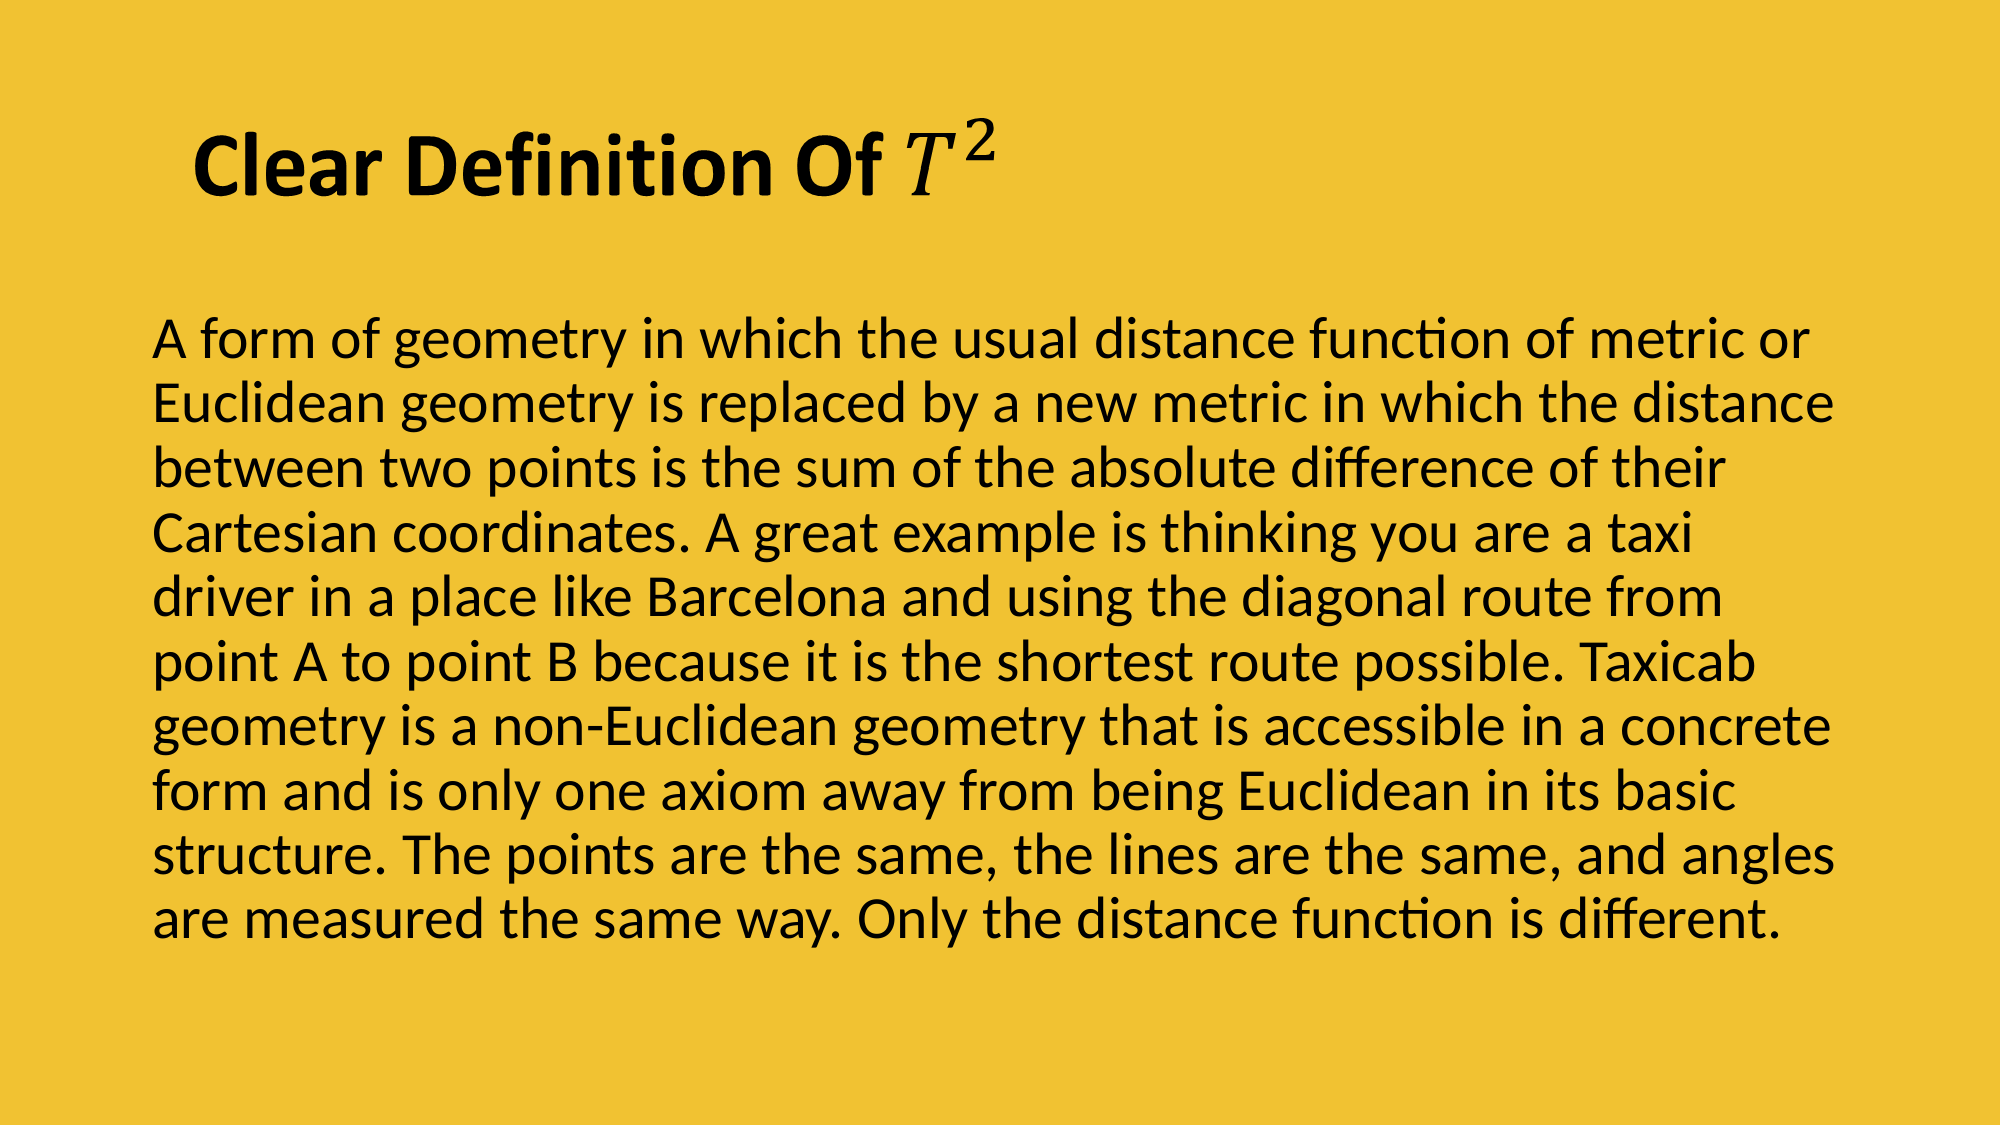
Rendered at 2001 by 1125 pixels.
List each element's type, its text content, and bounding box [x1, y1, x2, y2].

list A form of geometry in which the usual distance function of metric or Euclidean geometry is replaced by a new metric in which the distance between two points is the sum of the absolute difference of their Cartesian coordinates. A great example is thinking you are a taxi driver in a place like Barcelona and using the diagonal route from point A to point B because it is the shortest route possible. Taxicab geometry is a non-Euclidean geometry that is accessible in a concrete form and is only one axiom away from being Euclidean in its basic structure. The points are the same, the lines are the same, and angles are measured the same way. Only the distance function is different. [137, 299, 1863, 1014]
title [137, 59, 1863, 278]
